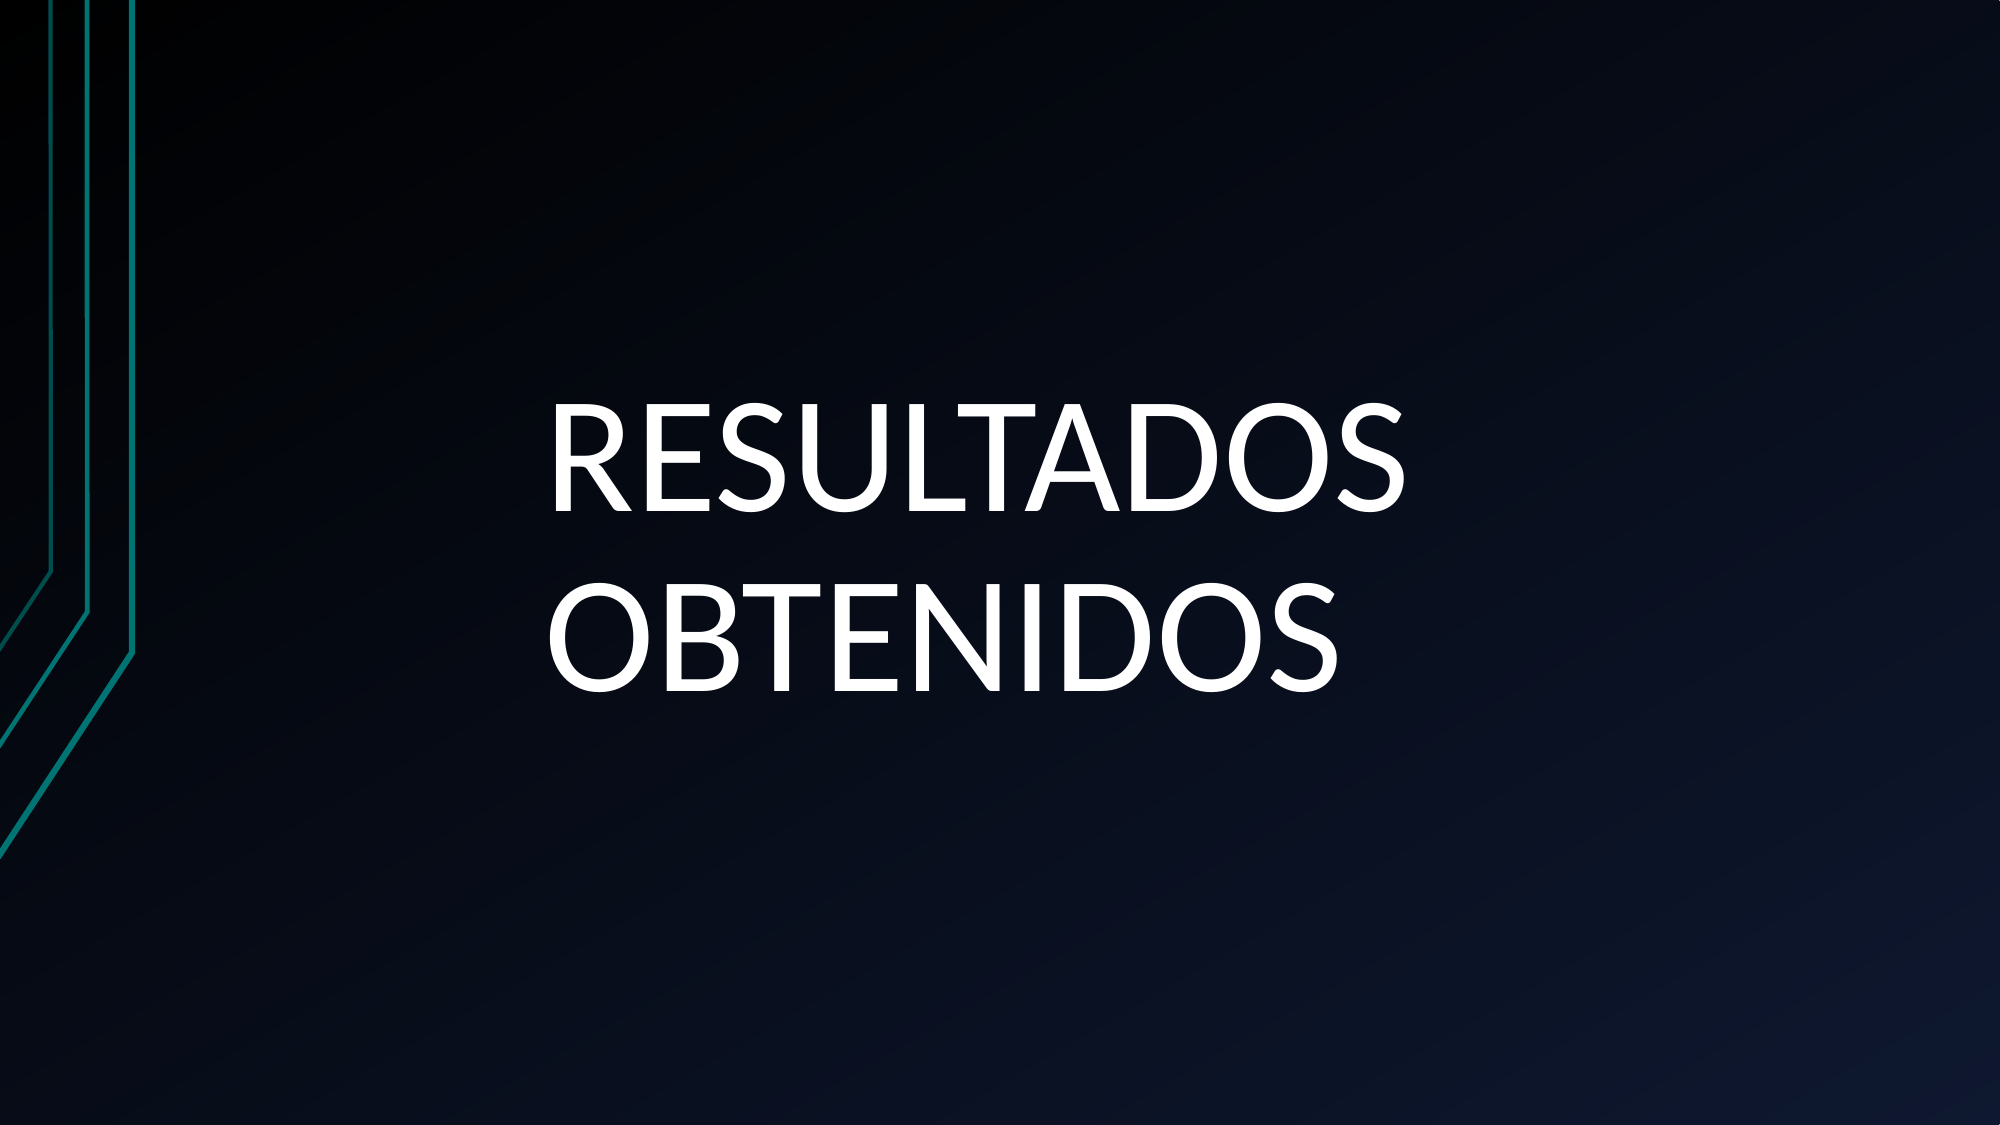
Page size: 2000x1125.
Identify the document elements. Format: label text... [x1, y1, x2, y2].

title RESULTADOS OBTENIDOS [524, 312, 1563, 738]
